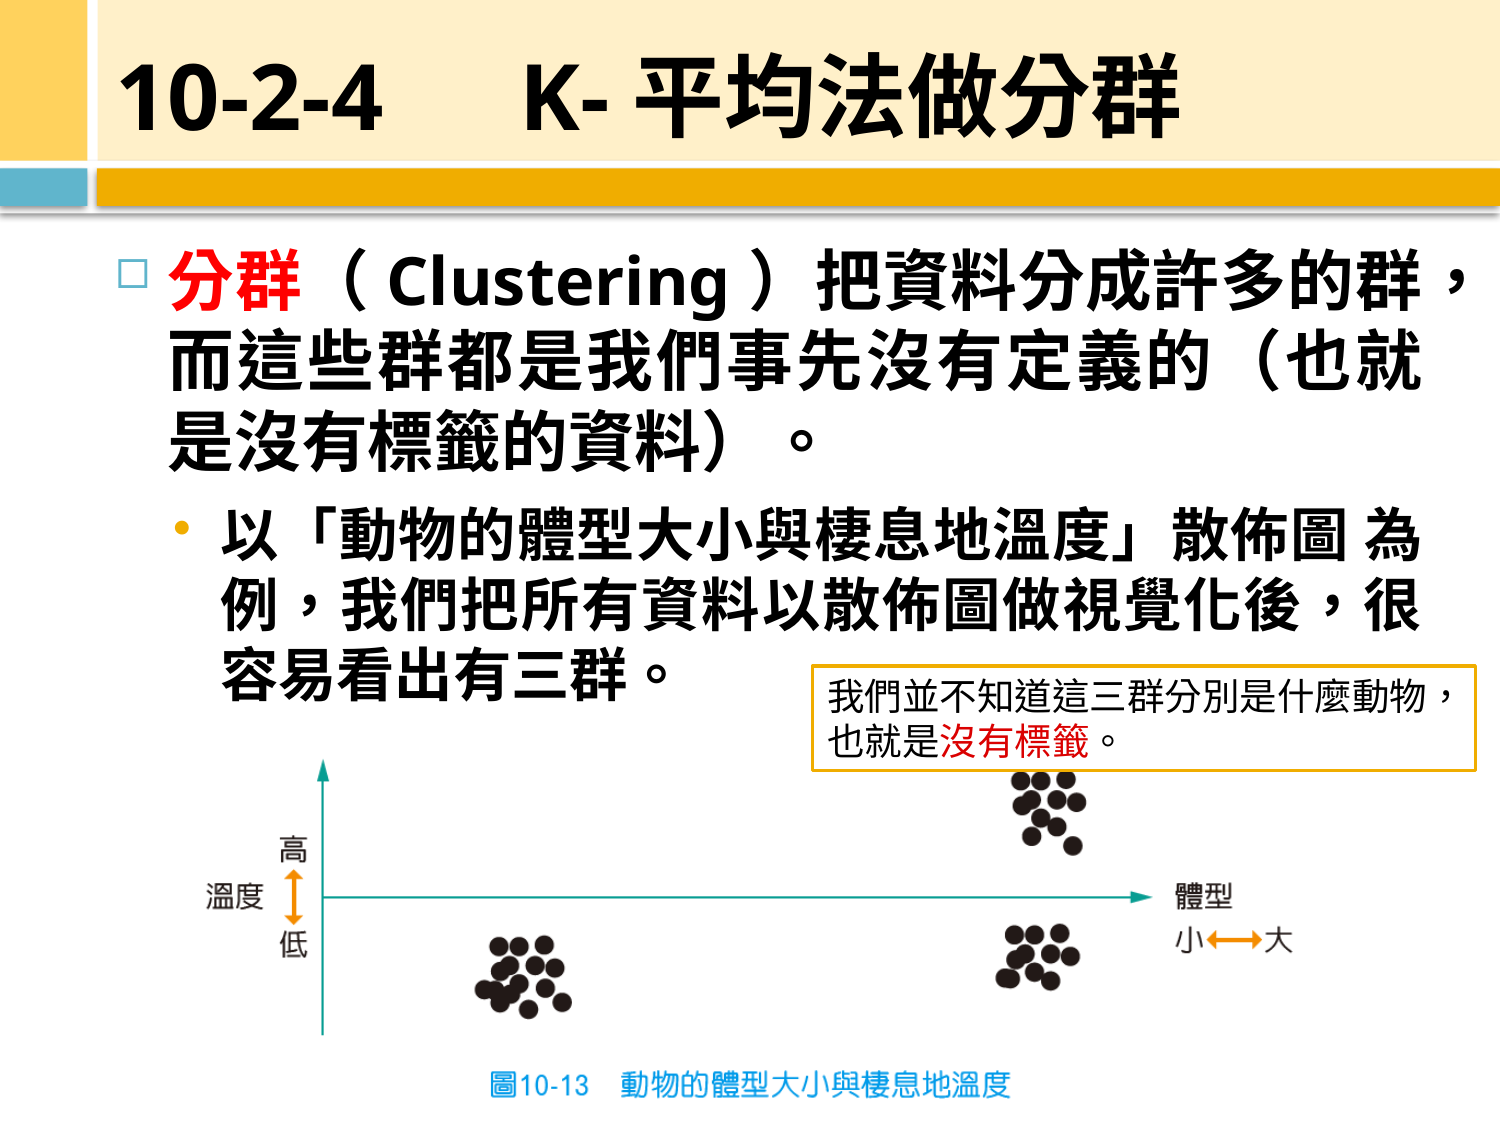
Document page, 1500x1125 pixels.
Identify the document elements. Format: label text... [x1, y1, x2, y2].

list 分群（Clustering）把資料分成許多的群，而這些群都是我們事先沒有定義的（也就是沒有標籤的資料）。 以「動物的體型大小與棲息地溫度」散佈圖 為例，我們把所有資料以散佈圖做視覺化後，很容易看出有三群。 [100, 231, 1438, 1024]
picture [187, 718, 1321, 1113]
title 10-2-4 K-平均法做分群 [100, 26, 1438, 161]
text_box 我們並不知道這三群分別是什麼動物，也就是沒有標籤。 [811, 664, 1477, 772]
